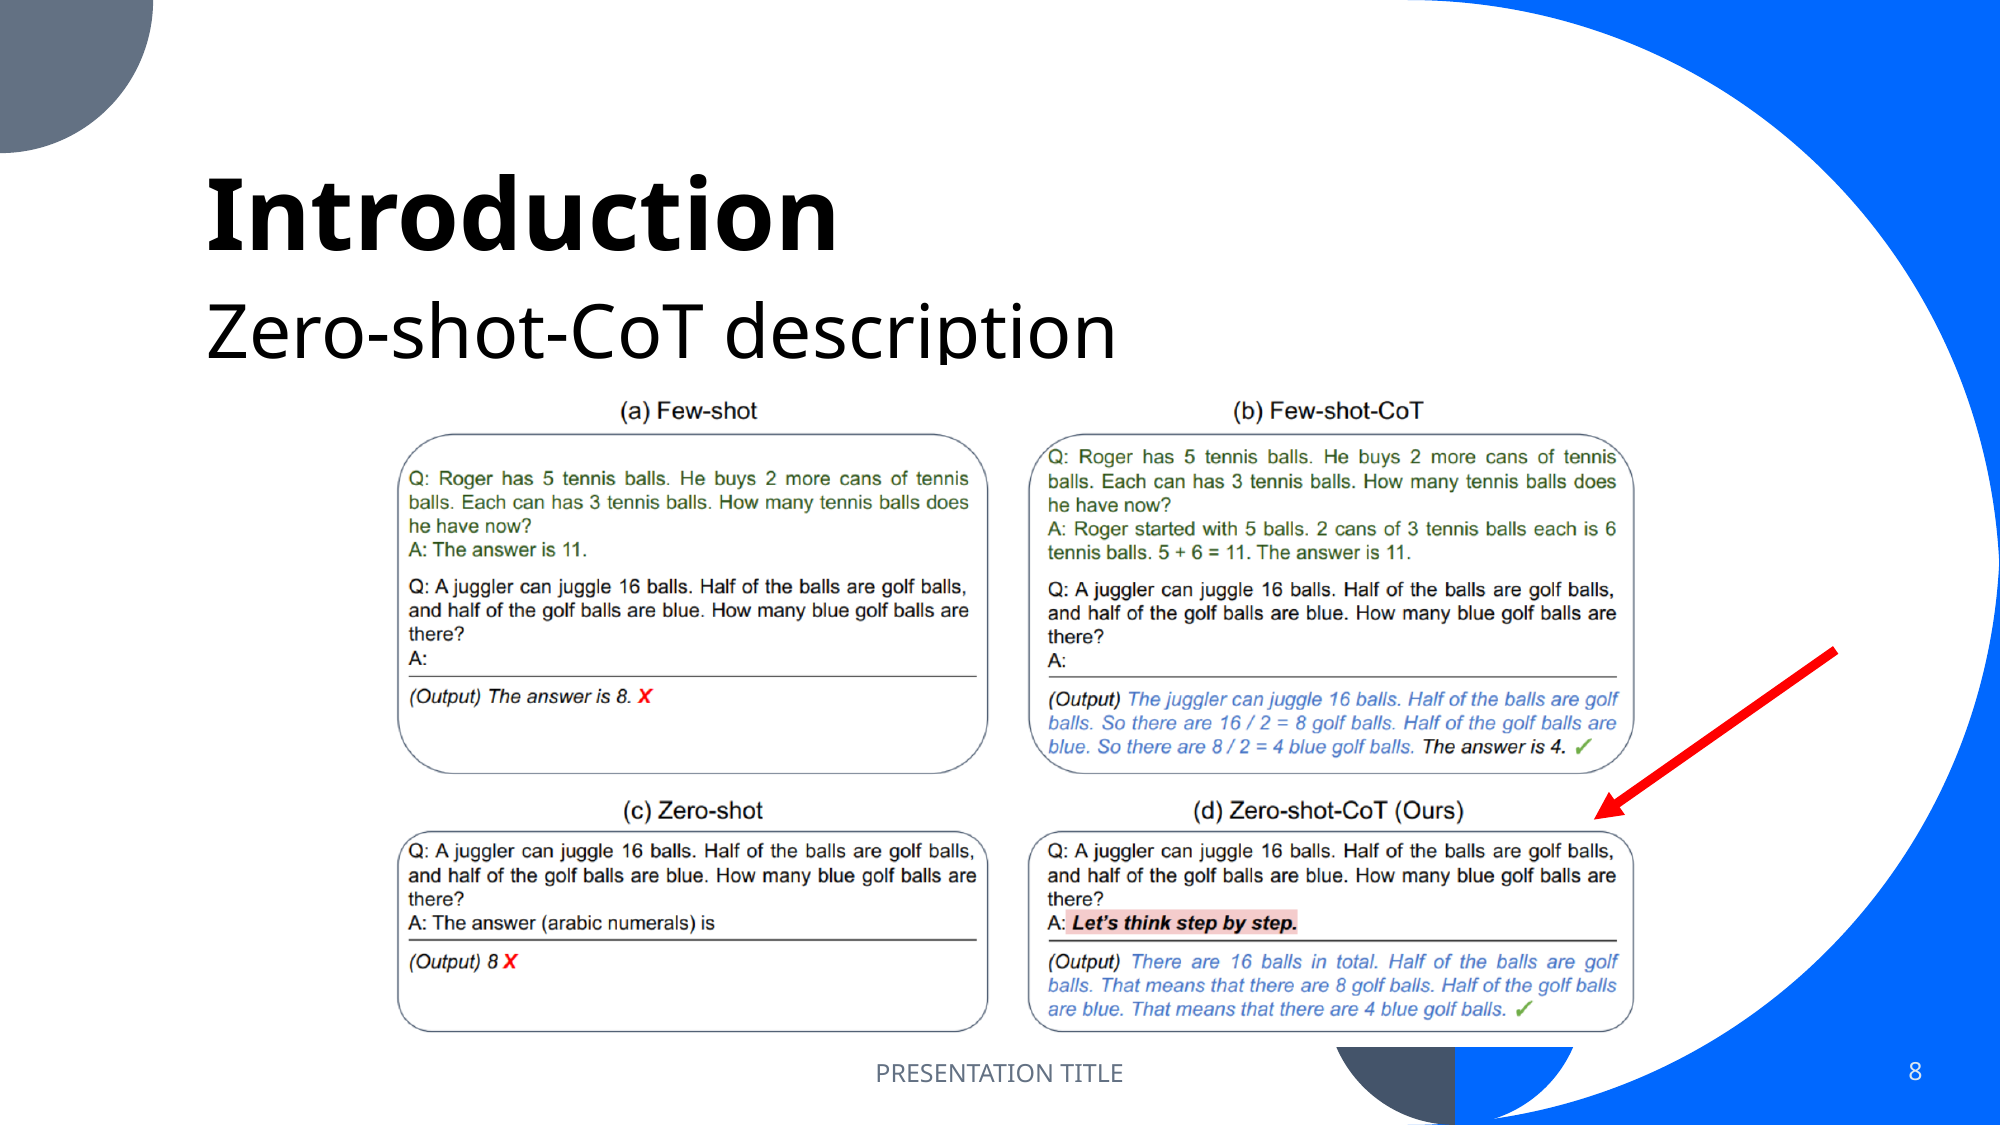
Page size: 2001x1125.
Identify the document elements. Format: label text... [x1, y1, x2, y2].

footer PRESENTATION TITLE [662, 1047, 1338, 1103]
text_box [1593, 649, 1836, 820]
picture [374, 365, 1666, 1047]
slide_number 8 [1665, 1042, 1938, 1103]
title Introduction [191, 22, 1796, 280]
list Zero-shot-CoT description [191, 286, 1904, 839]
